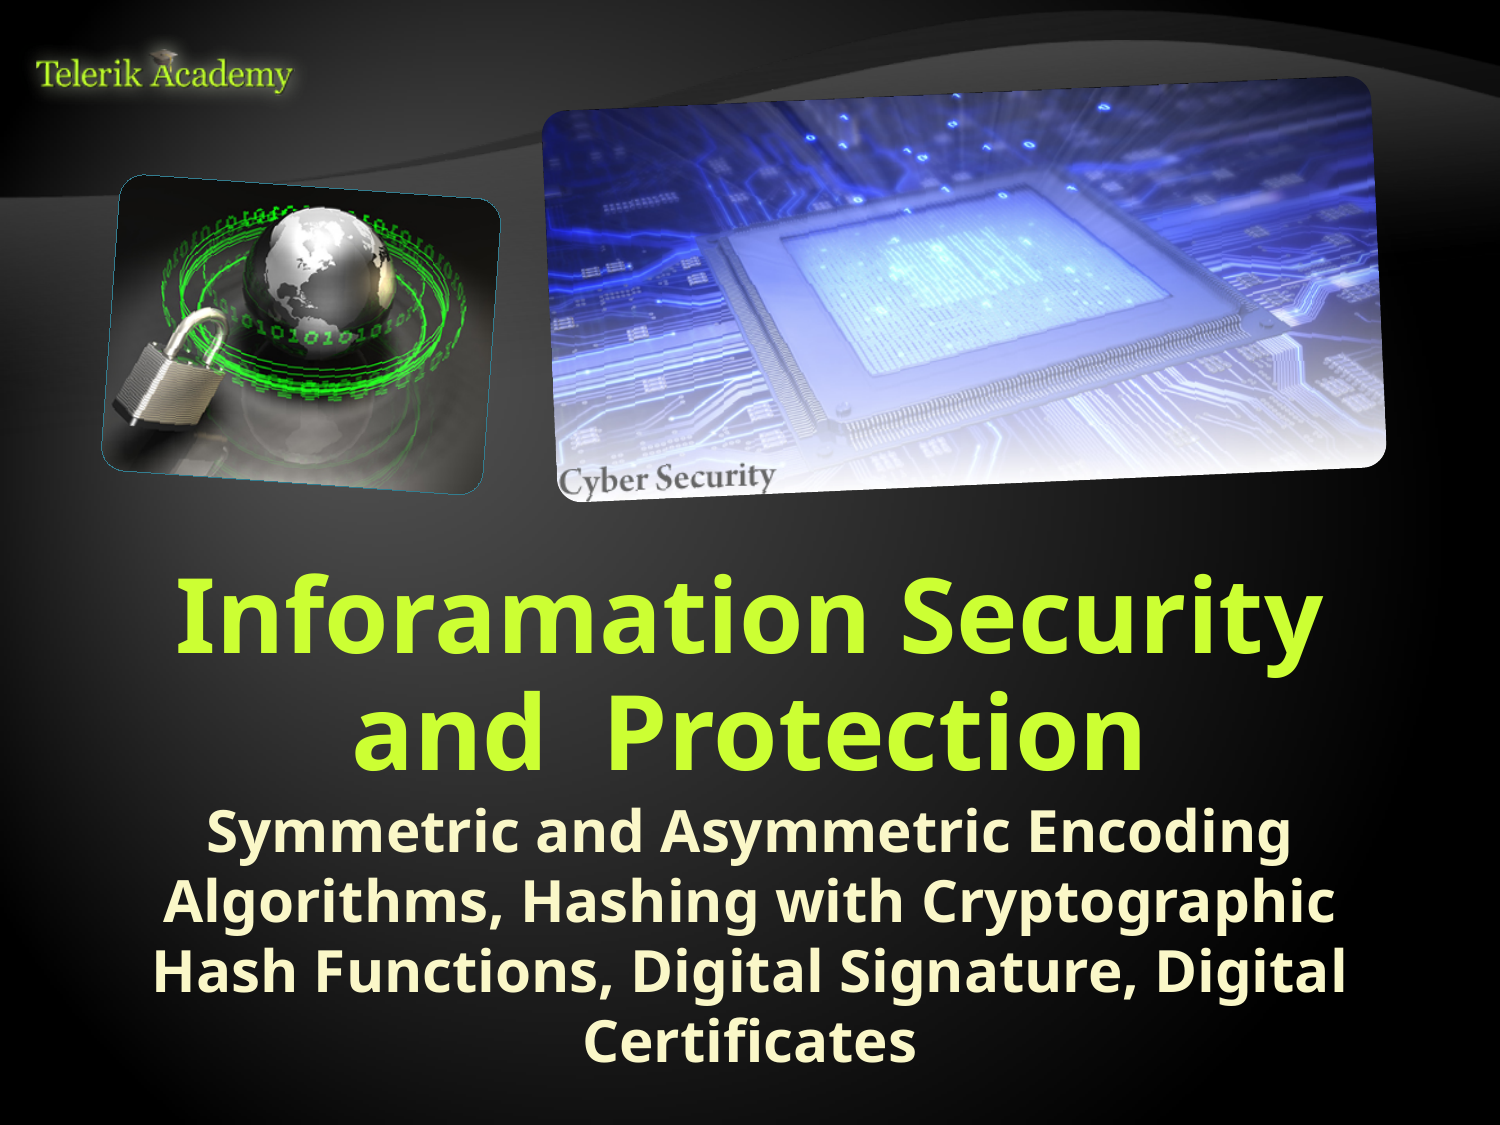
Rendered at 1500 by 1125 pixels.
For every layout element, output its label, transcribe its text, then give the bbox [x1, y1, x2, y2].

subtitle Symmetric and Asymmetric Encoding Algorithms, Hashing with Cryptographic Hash Functions, Digital Signature, Digital Certificates [99, 805, 1400, 1063]
title Inforamation Security and Protection [99, 568, 1400, 781]
picture [0, 0, 1500, 1125]
